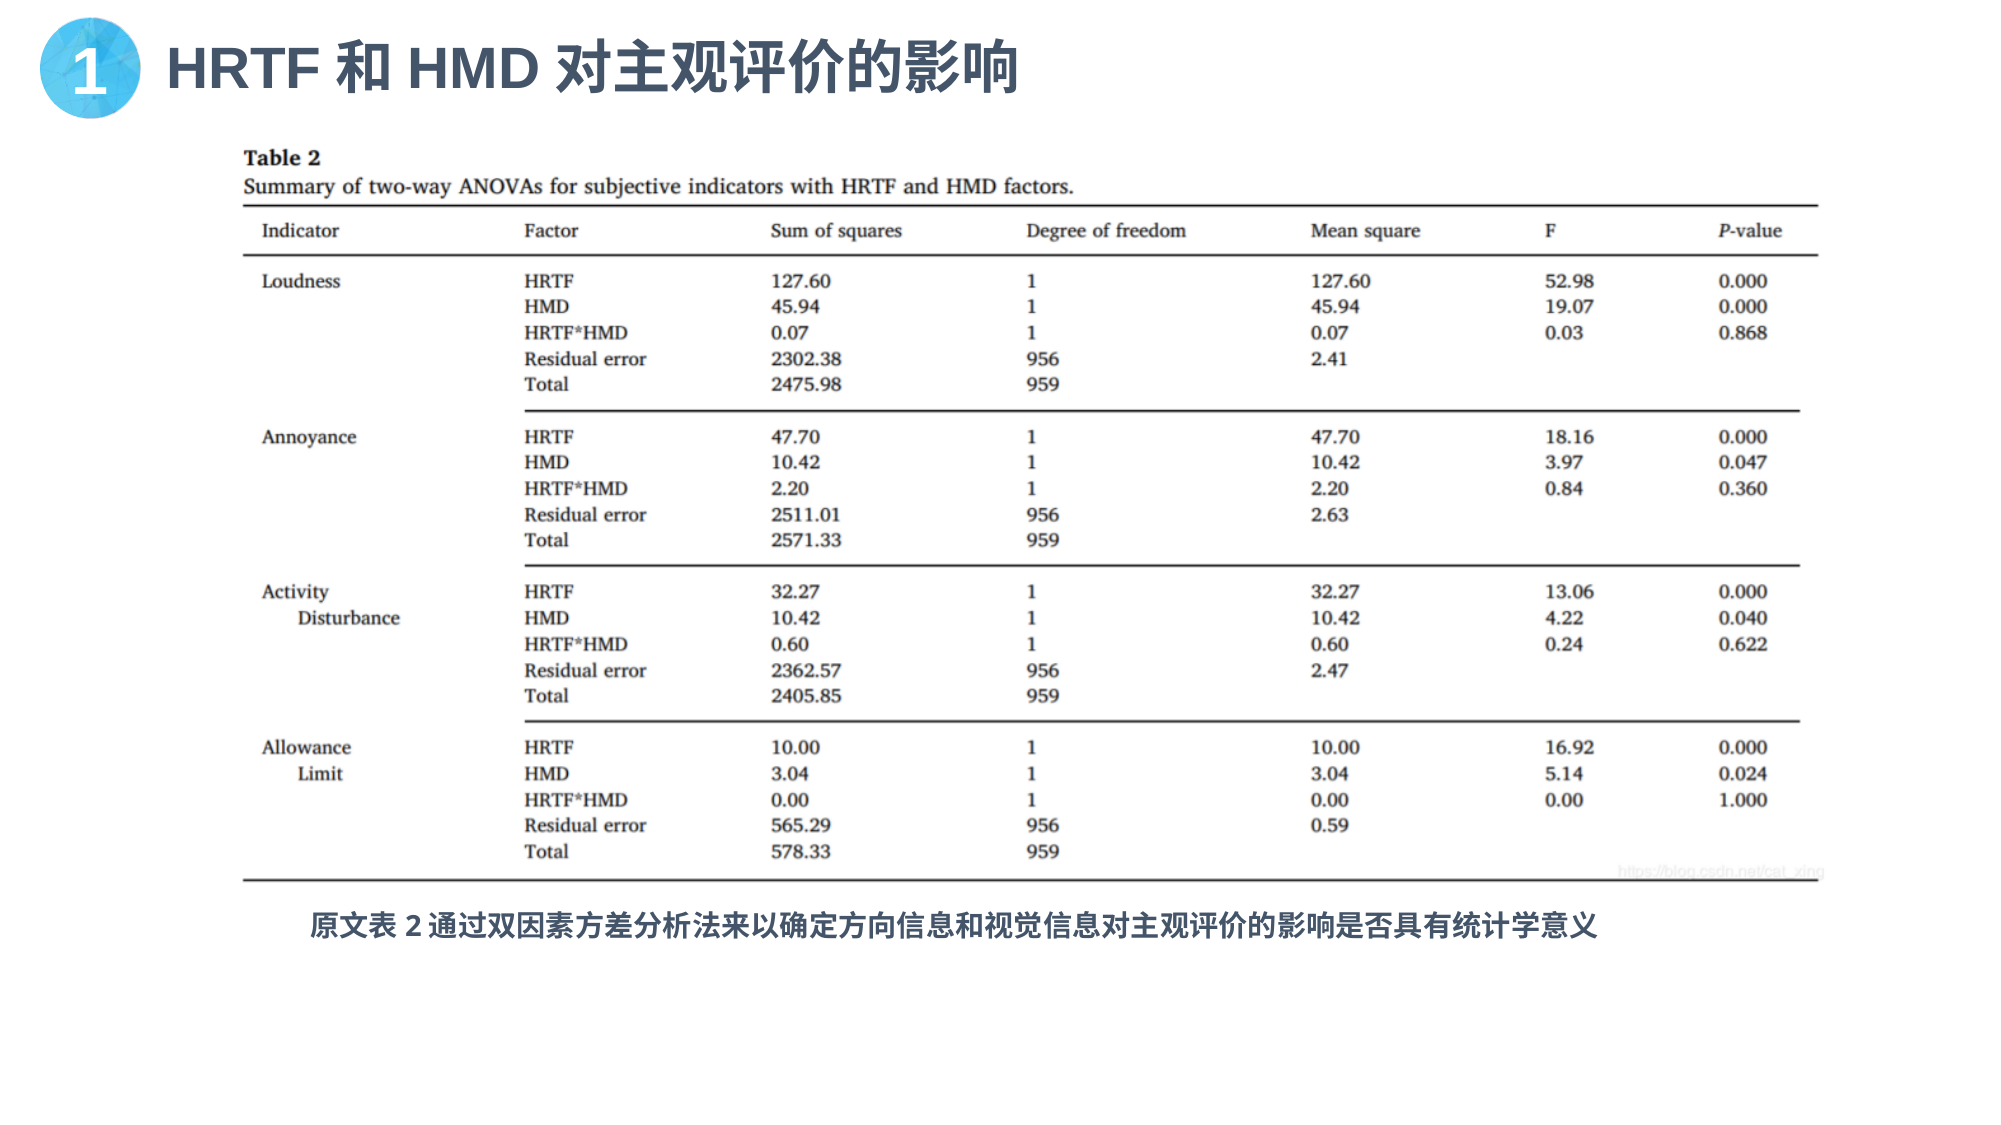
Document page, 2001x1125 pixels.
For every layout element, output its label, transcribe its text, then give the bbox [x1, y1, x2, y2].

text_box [40, 18, 1166, 119]
picture [220, 140, 1834, 890]
text_box 原文表2通过双因素方差分析法来以确定方向信息和视觉信息对主观评价的影响是否具有统计学意义 [295, 900, 1648, 951]
